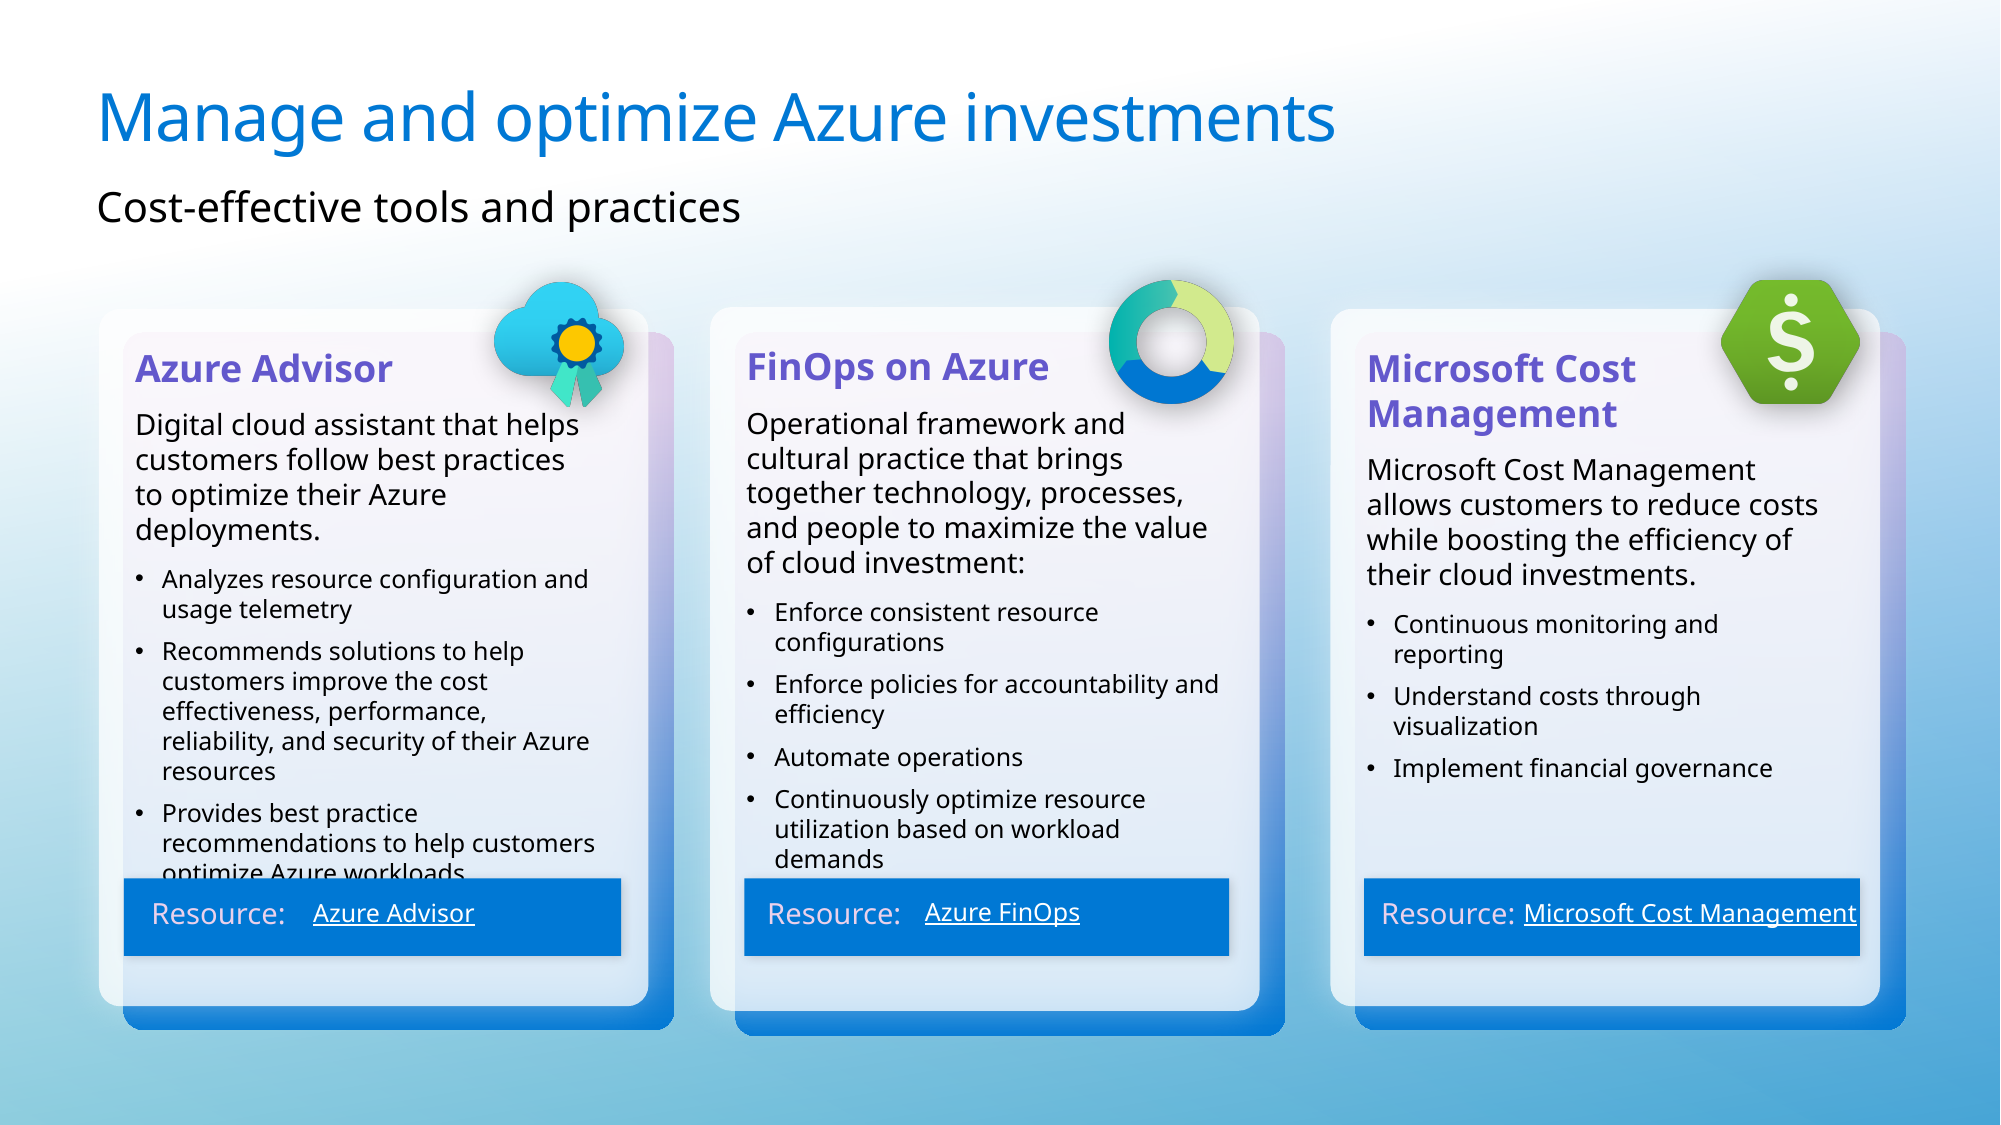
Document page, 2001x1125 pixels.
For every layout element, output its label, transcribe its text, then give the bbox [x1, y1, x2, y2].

text_box [1364, 878, 1860, 956]
picture [1721, 279, 1861, 405]
text_box [599, 349, 675, 1031]
text_box Resource: [767, 899, 894, 931]
text_box Azure FinOps [894, 887, 1171, 940]
text_box Resource: [1381, 899, 1493, 931]
text_box Microsoft Cost Management Microsoft Cost Management allows customers to reduce costs while boosting the efficiency of their cloud investments. Continuous monitoring and reporting Understand costs through visualization Implement financial governance [1329, 308, 1881, 1008]
text_box [1831, 962, 1906, 1031]
text_box [746, 967, 1286, 1037]
picture [494, 282, 624, 407]
text_box Azure Advisor Digital cloud assistant that helps customers follow best practices to optimize their Azure deployments. Analyzes resource configuration and usage telemetry Recommends solutions to help customers improve the cost effectiveness, performance, reliability, and security of their Azure resources Provides best practice recommendations to help customers optimize Azure workloads [98, 308, 650, 1008]
text_box Resource: [151, 899, 282, 931]
text_box Azure Advisor [282, 882, 533, 947]
title Manage and optimize Azure investments [96, 75, 1907, 156]
text_box Cost-effective tools and practices [96, 181, 902, 232]
text_box [123, 878, 622, 956]
text_box Microsoft Cost Management [1493, 883, 1951, 946]
picture [1109, 279, 1234, 405]
text_box [744, 878, 1230, 956]
text_box FinOps on Azure Operational framework and cultural practice that brings together technology, processes, and people to maximize the value of cloud investment: Enforce consistent resource configurations Enforce policies for accountability and efficiency Automate operations Continuously optimize resource utilization based on workload demands [709, 306, 1261, 1012]
